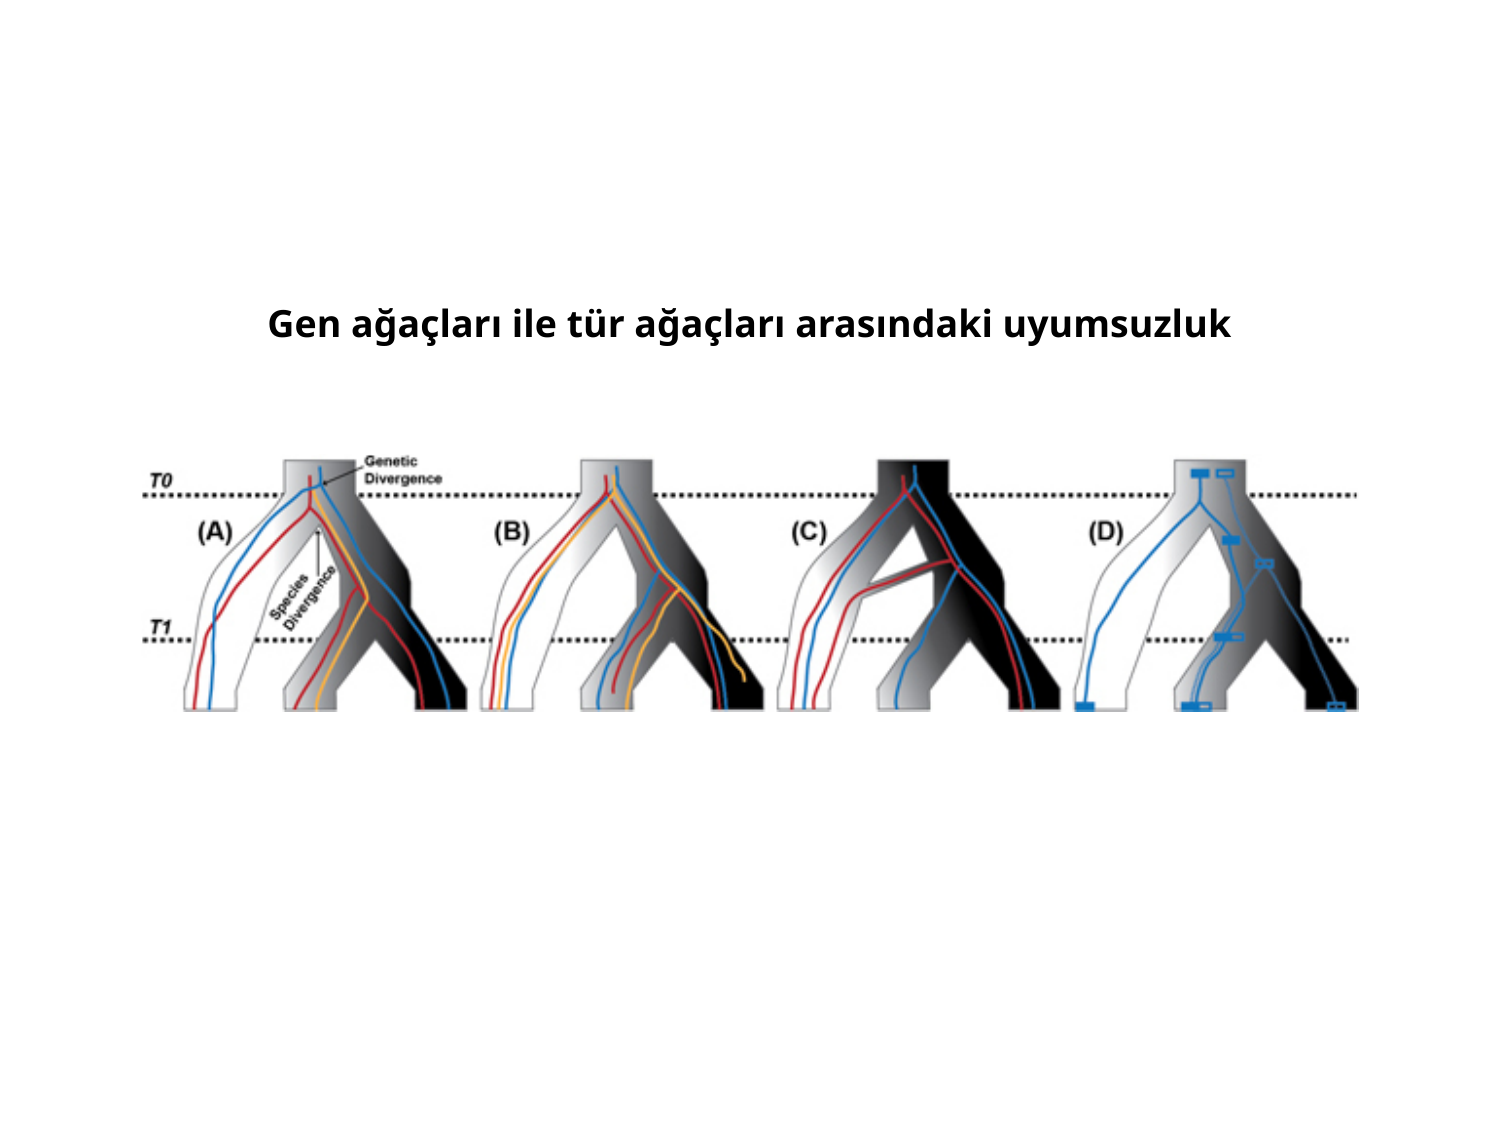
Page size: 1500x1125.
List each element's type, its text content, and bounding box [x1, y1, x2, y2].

text_box Gen ağaçları ile tür ağaçları arasındaki uyumsuzluk [0, 292, 1500, 353]
picture [141, 454, 1359, 712]
